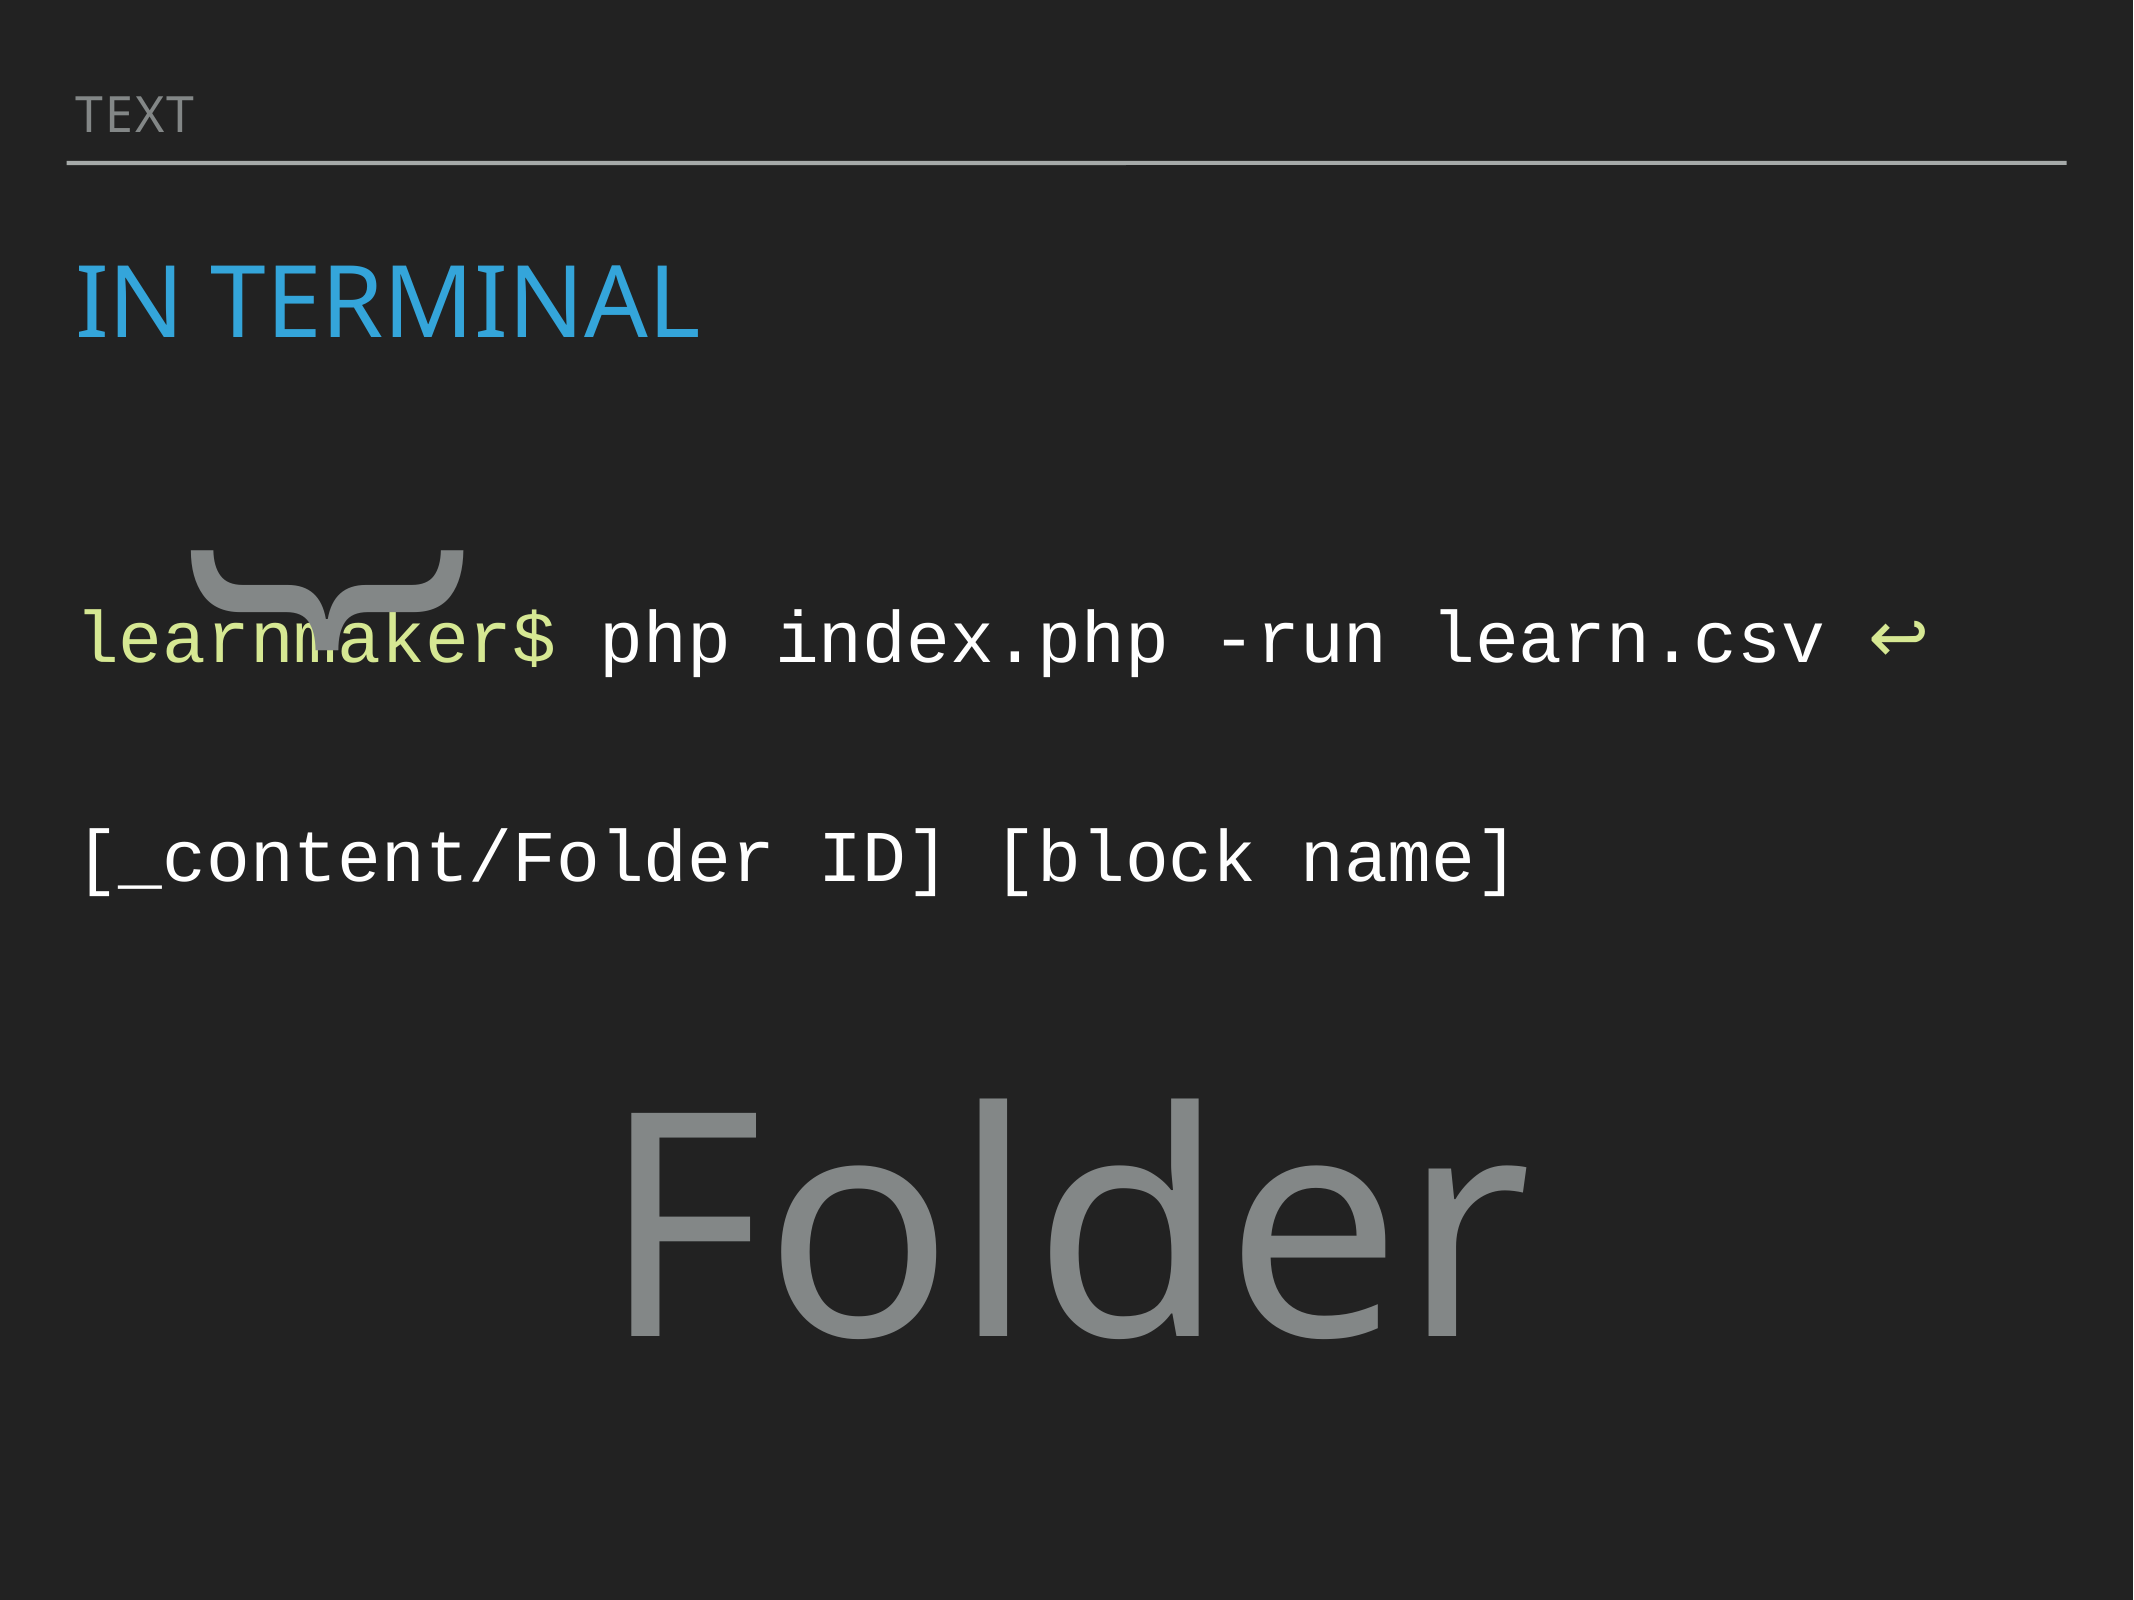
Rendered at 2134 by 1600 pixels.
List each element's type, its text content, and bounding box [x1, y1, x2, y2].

text_box Folder [13, 1015, 2121, 1408]
list Text [66, 74, 1901, 151]
list learnmaker$ php index.php -run learn.csv ↩︎ [_content/Folder ID] [block name] [66, 449, 2068, 892]
title In Terminal [66, 251, 2068, 372]
text_box { [67, 550, 512, 668]
